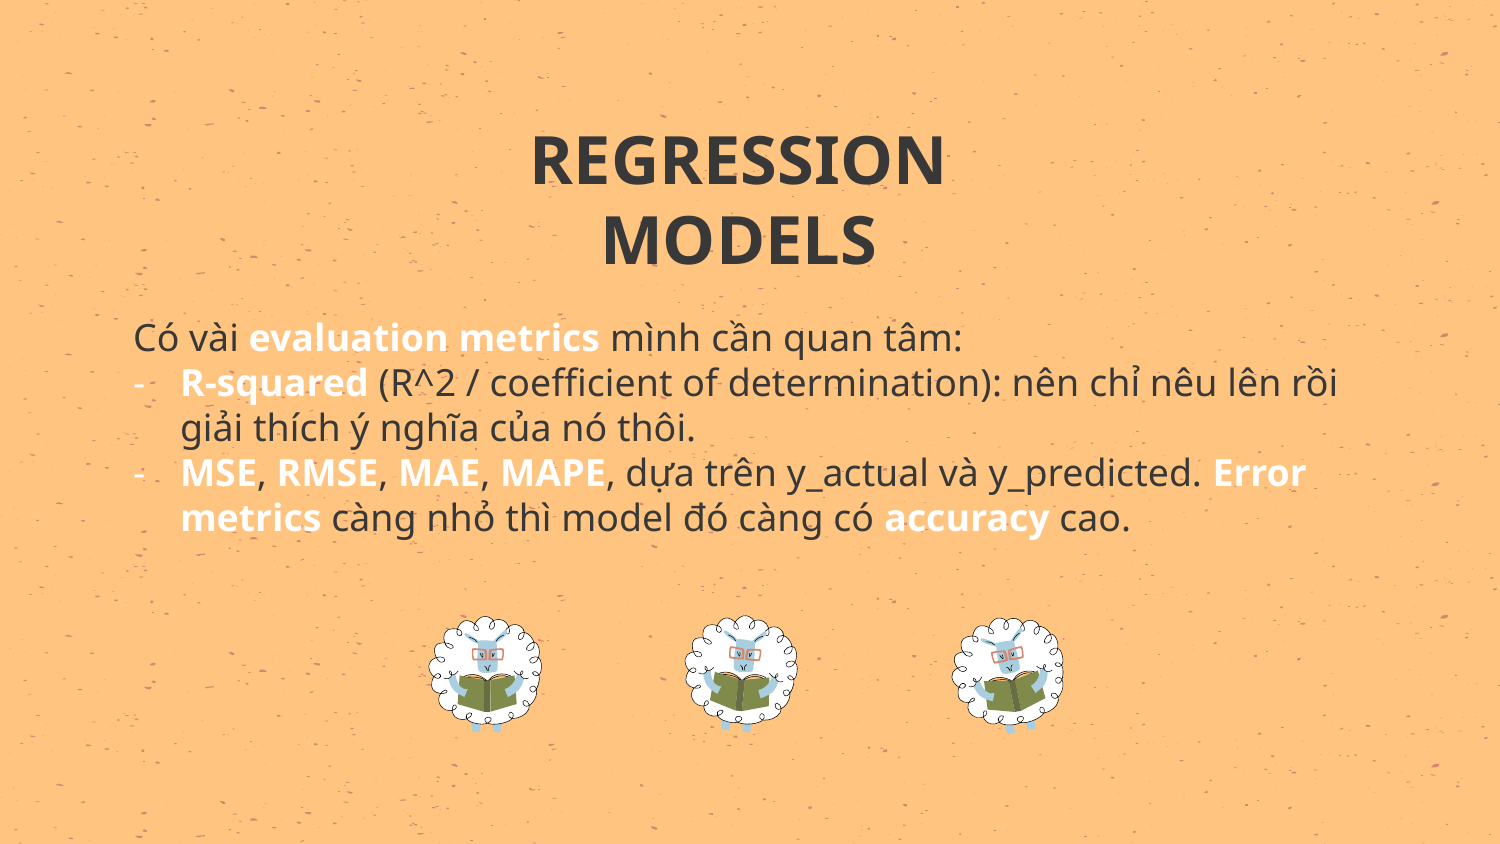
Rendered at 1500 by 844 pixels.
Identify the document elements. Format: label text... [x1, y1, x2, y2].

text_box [948, 616, 1067, 734]
text_box Có vài evaluation metrics mình cần quan tâm: R-squared (R^2 / coefficient of determination): nên chỉ nêu lên rồi giải thích ý nghĩa của nó thôi. MSE, RMSE, MAE, MAPE, dựa trên y_actual và y_predicted. Error metrics càng nhỏ thì model đó càng có accuracy cao. [118, 299, 1382, 844]
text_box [680, 614, 798, 732]
title REGRESSION MODELS [391, 120, 1086, 276]
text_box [424, 615, 543, 733]
